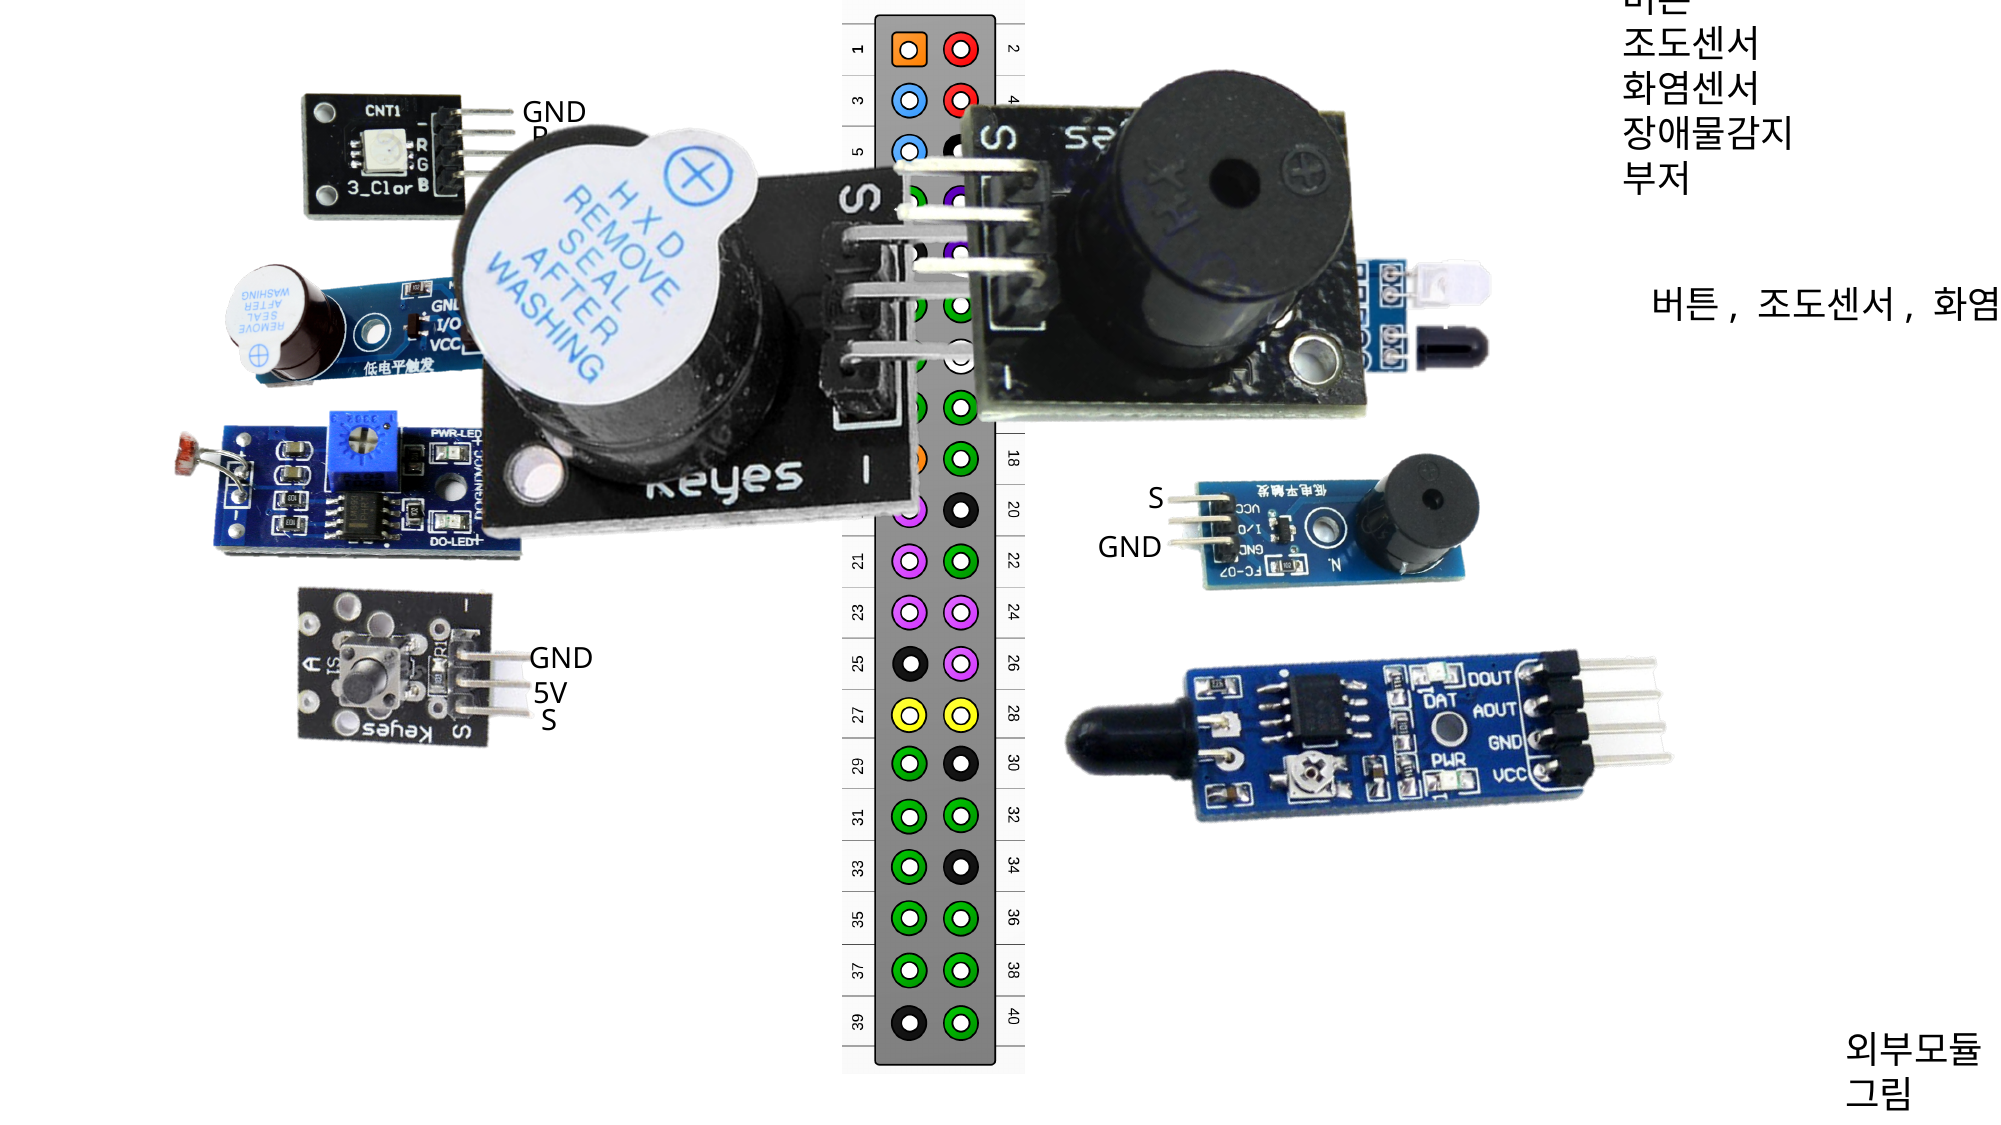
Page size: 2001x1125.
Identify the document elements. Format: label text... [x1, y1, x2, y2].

text_box 외부모듈 그림 [1830, 1018, 2000, 1124]
picture [168, 0, 1719, 1074]
text_box 버튼, 조도센서, 화염센서, 장애물감지, 부저 [1636, 273, 2000, 333]
text_box 5V [545, 668, 575, 717]
text_box S [545, 717, 573, 744]
text_box 버튼 조도센서 화염센서 장애물감지 부저 [1608, 0, 1811, 208]
text_box GND [1082, 533, 1106, 571]
